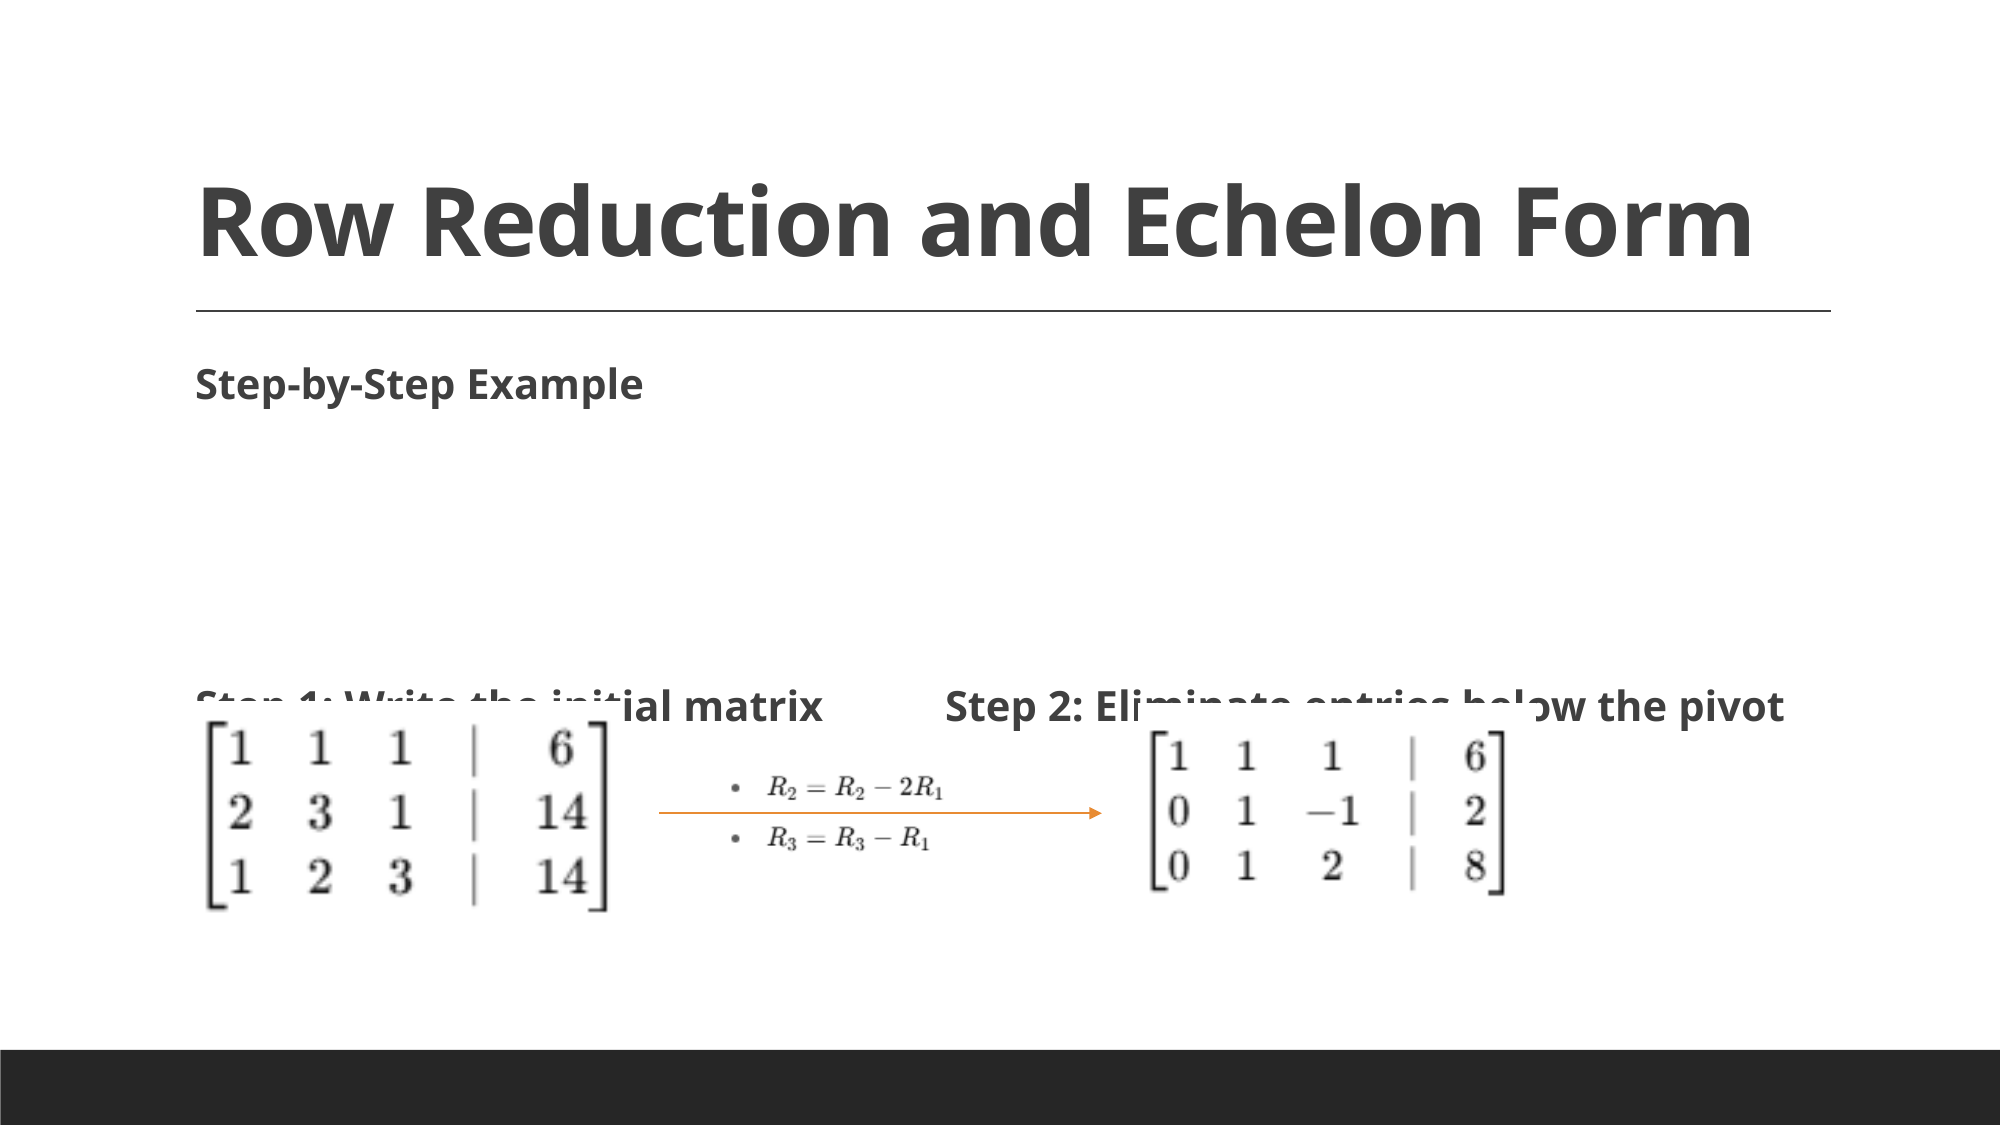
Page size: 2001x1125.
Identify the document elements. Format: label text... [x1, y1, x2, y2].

title Row Reduction and Echelon Form [180, 47, 1830, 285]
picture [179, 701, 624, 926]
picture [712, 769, 950, 812]
picture [712, 814, 950, 857]
picture [1137, 703, 1537, 926]
